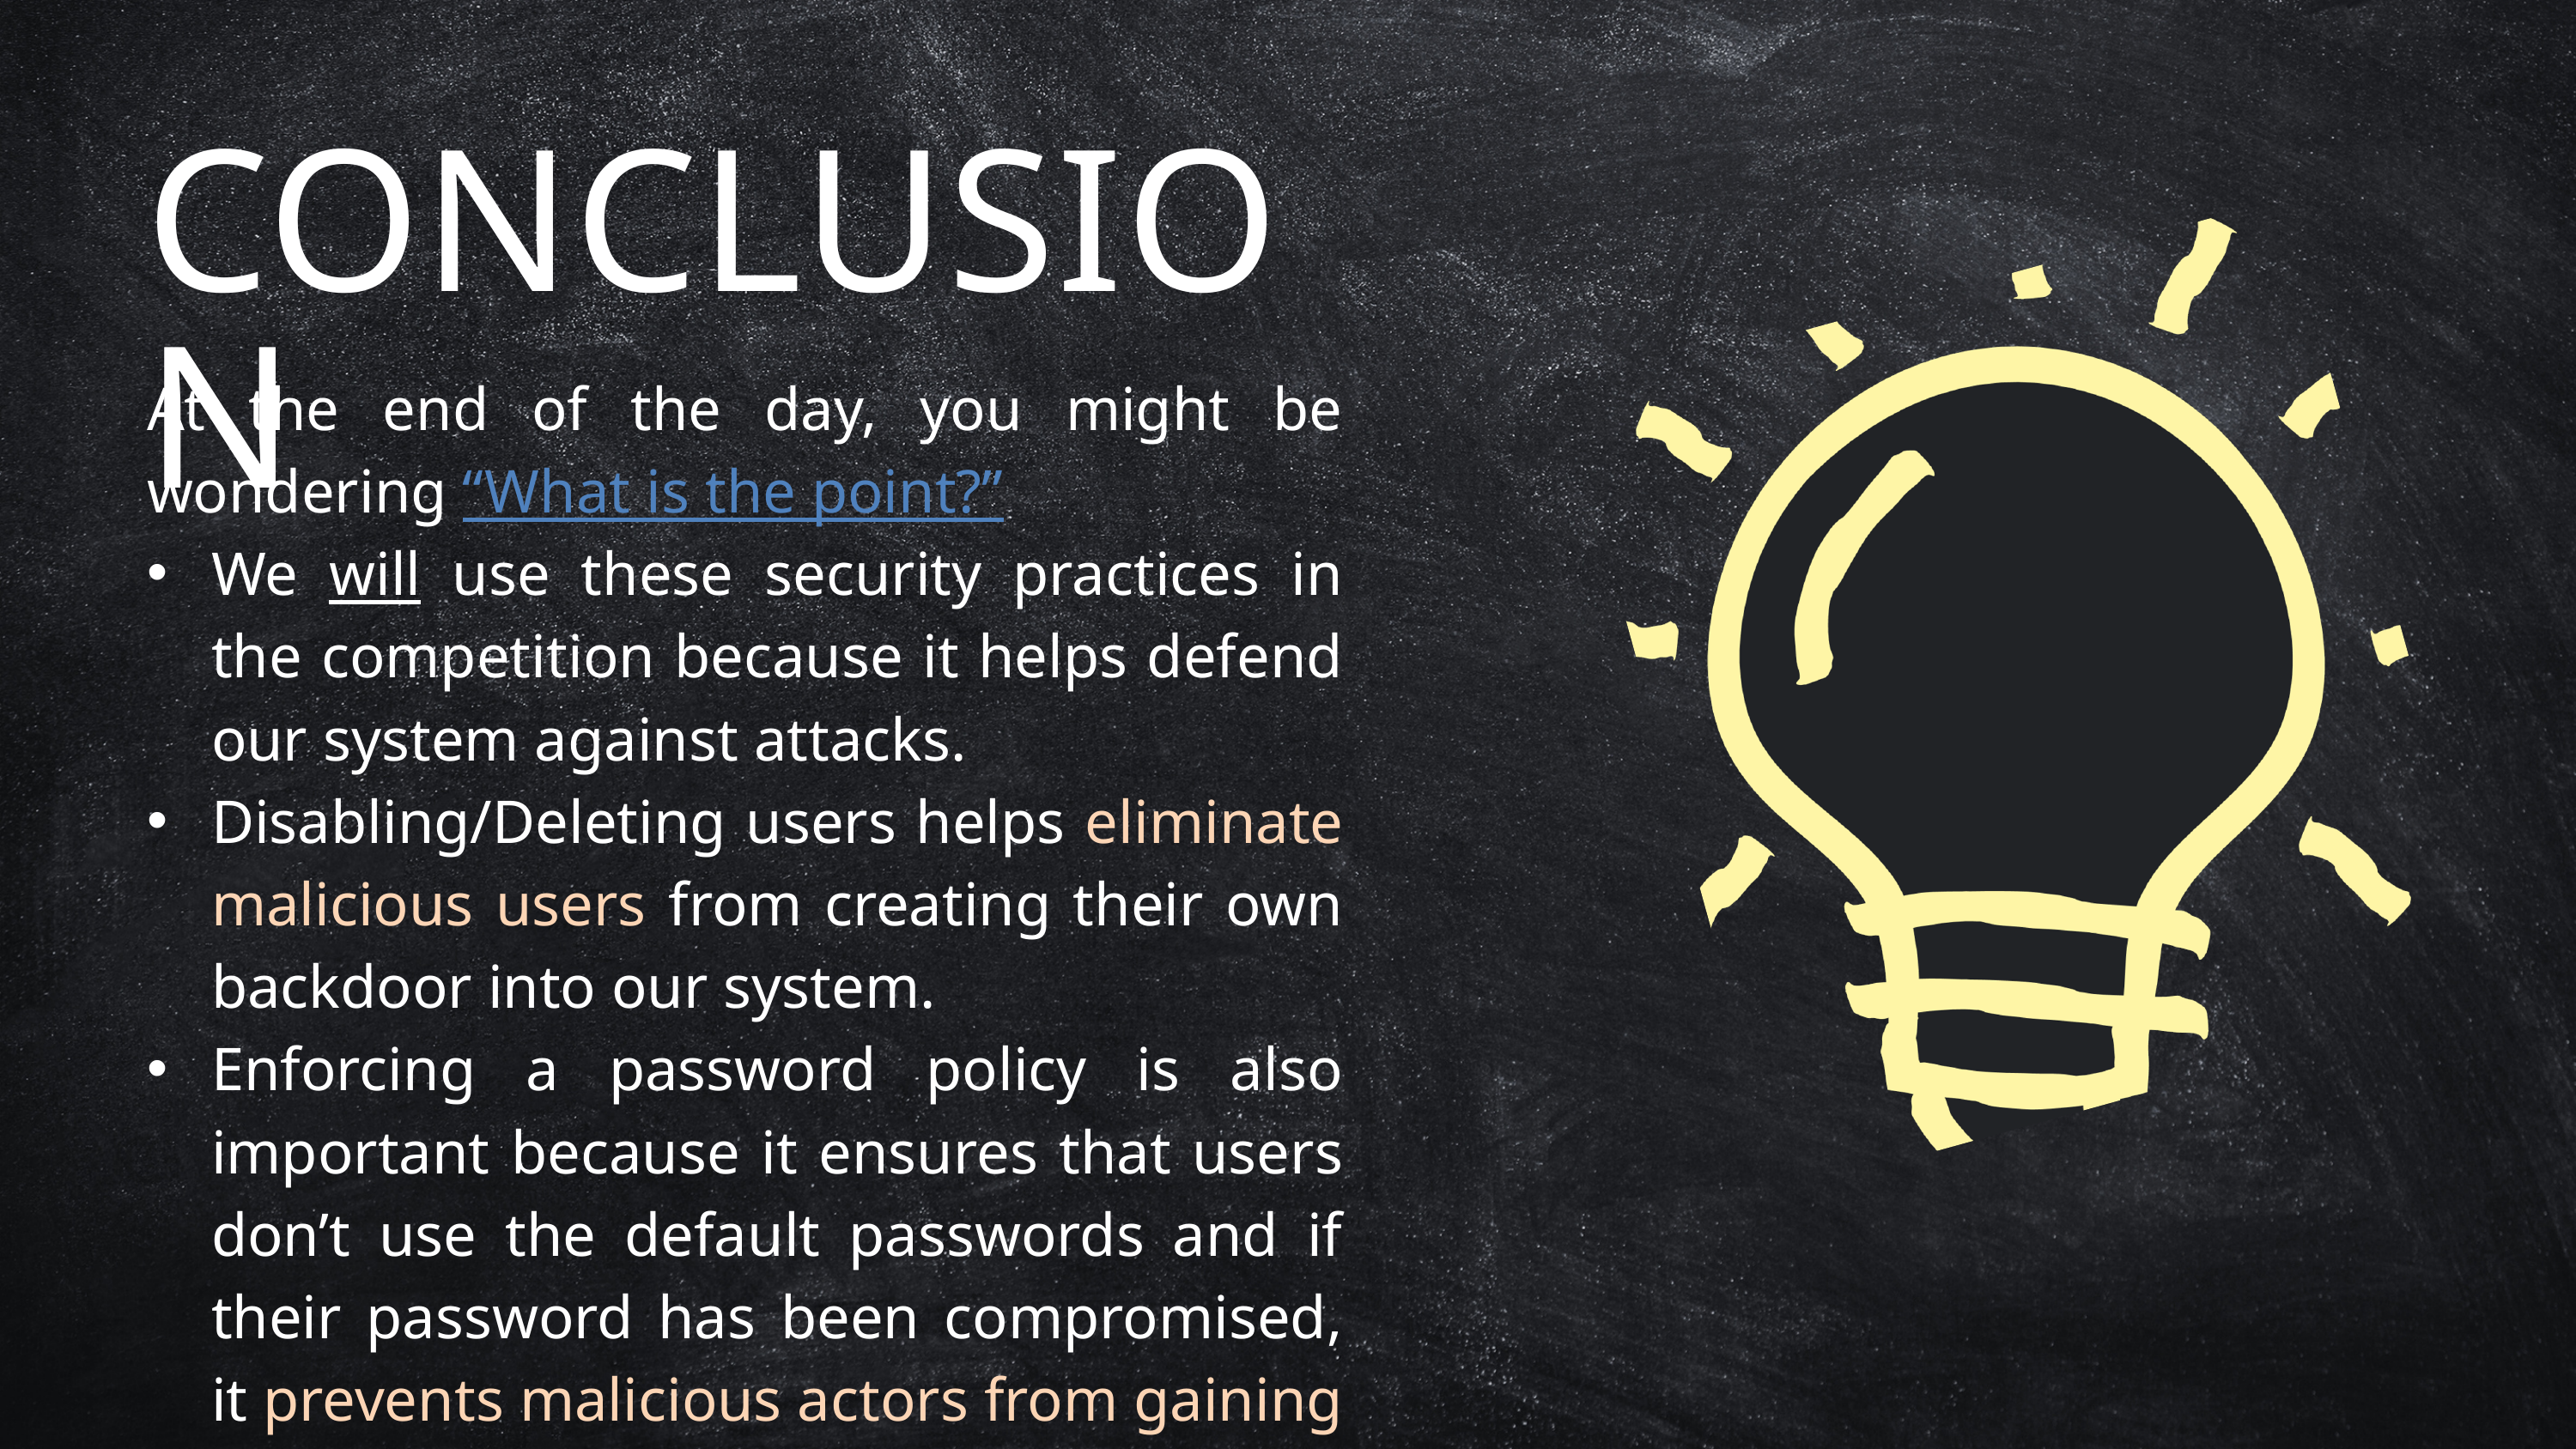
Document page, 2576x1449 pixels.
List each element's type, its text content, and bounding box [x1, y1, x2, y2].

text_box At the end of the day, you might be wondering “What is the point?” We will use these security practices in the competition because it helps defend our system against attacks. Disabling/Deleting users helps eliminate malicious users from creating their own backdoor into our system. Enforcing a password policy is also important because it ensures that users don’t use the default passwords and if their password has been compromised, it prevents malicious actors from gaining access to your system [147, 359, 1344, 1449]
text_box [0, 0, 2576, 1449]
text_box [1564, 198, 2503, 1193]
text_box CONCLUSION [145, 134, 1425, 528]
